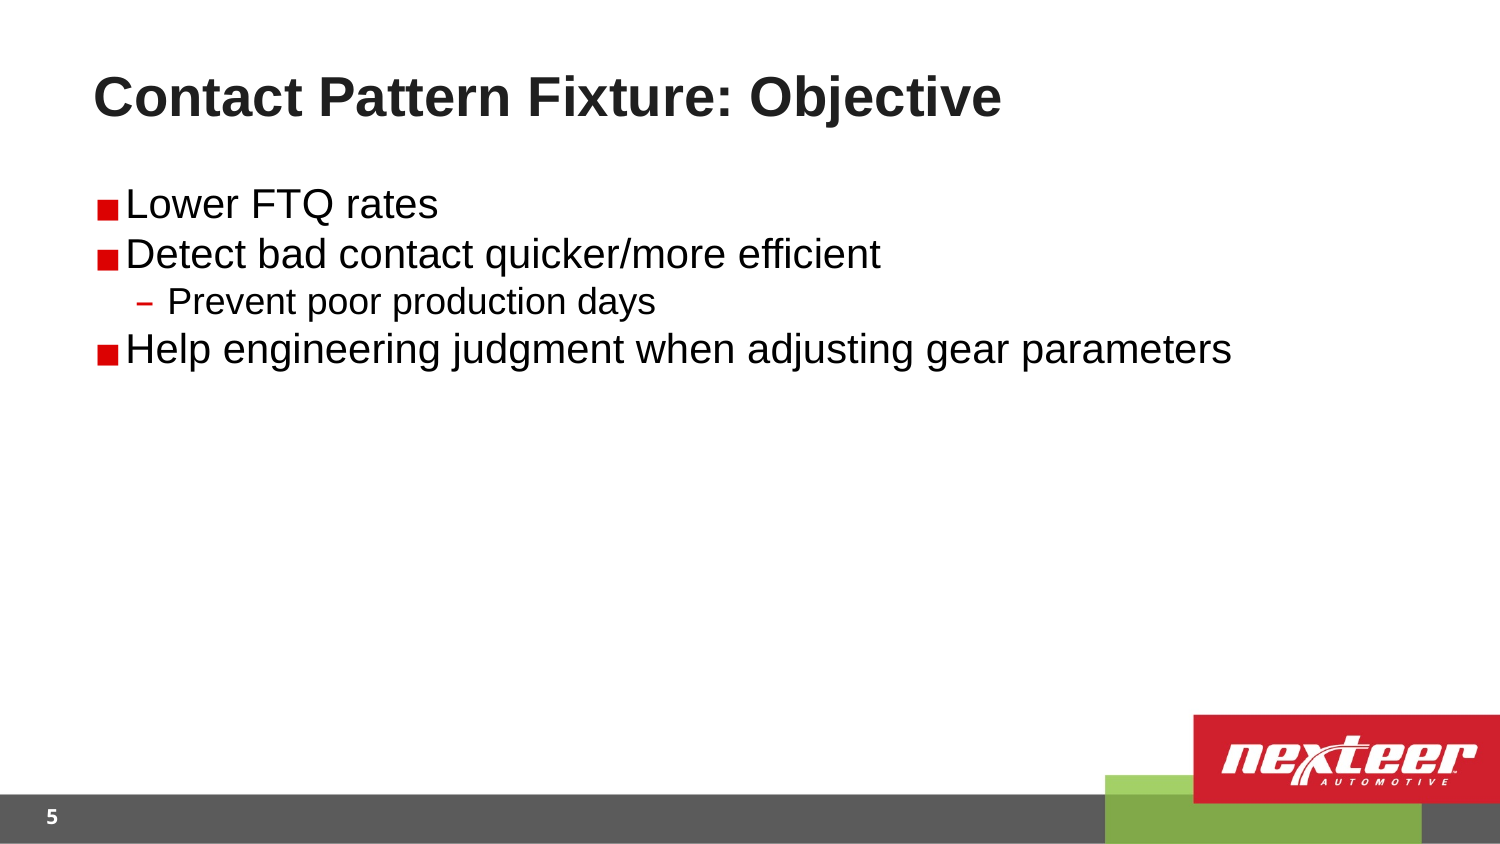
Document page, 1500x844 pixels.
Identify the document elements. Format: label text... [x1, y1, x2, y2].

picture [0, 0, 1500, 844]
list Lower FTQ rates Detect bad contact quicker/more efficient Prevent poor production days Help engineering judgment when adjusting gear parameters [85, 172, 1426, 706]
title Contact Pattern Fixture: Objective [85, 56, 1421, 133]
